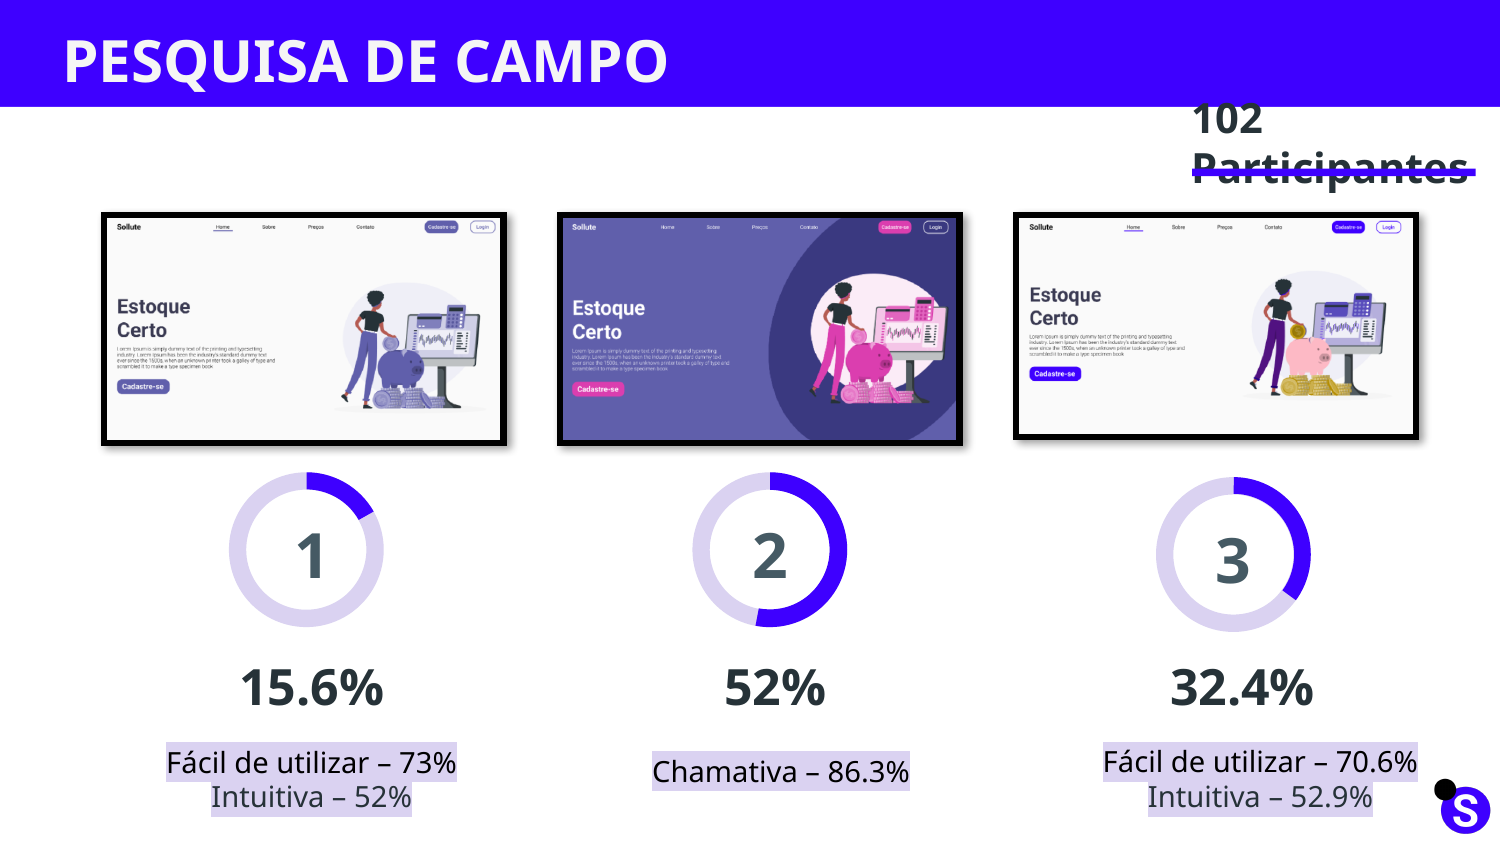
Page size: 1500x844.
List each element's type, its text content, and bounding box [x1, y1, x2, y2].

text_box [1233, 477, 1311, 601]
text_box [228, 472, 384, 628]
text_box [692, 472, 770, 626]
picture [1434, 773, 1494, 834]
text_box PESQUISA DE CAMPO [47, 11, 1311, 105]
title 32.4% [1048, 647, 1437, 724]
text_box 2 [737, 509, 803, 599]
text_box [306, 472, 374, 520]
text_box 1 [279, 509, 337, 599]
picture [106, 217, 501, 441]
text_box [0, 0, 1500, 105]
picture [562, 217, 957, 441]
picture [1018, 217, 1413, 435]
text_box Chamativa – 86.3% [605, 730, 957, 811]
title 52% [581, 647, 969, 724]
text_box Fácil de utilizar – 73% Intuitiva – 52% [136, 739, 488, 819]
text_box [1156, 477, 1296, 632]
text_box 102 Participantes [1176, 112, 1500, 172]
text_box [0, 105, 1500, 184]
subtitle Fácil de utilizar – 70.6% Intuitiva – 52.9% [1085, 739, 1436, 819]
title 15.6% [118, 647, 506, 724]
text_box [755, 472, 848, 628]
text_box [1190, 167, 1478, 178]
text_box 3 [1200, 514, 1267, 604]
